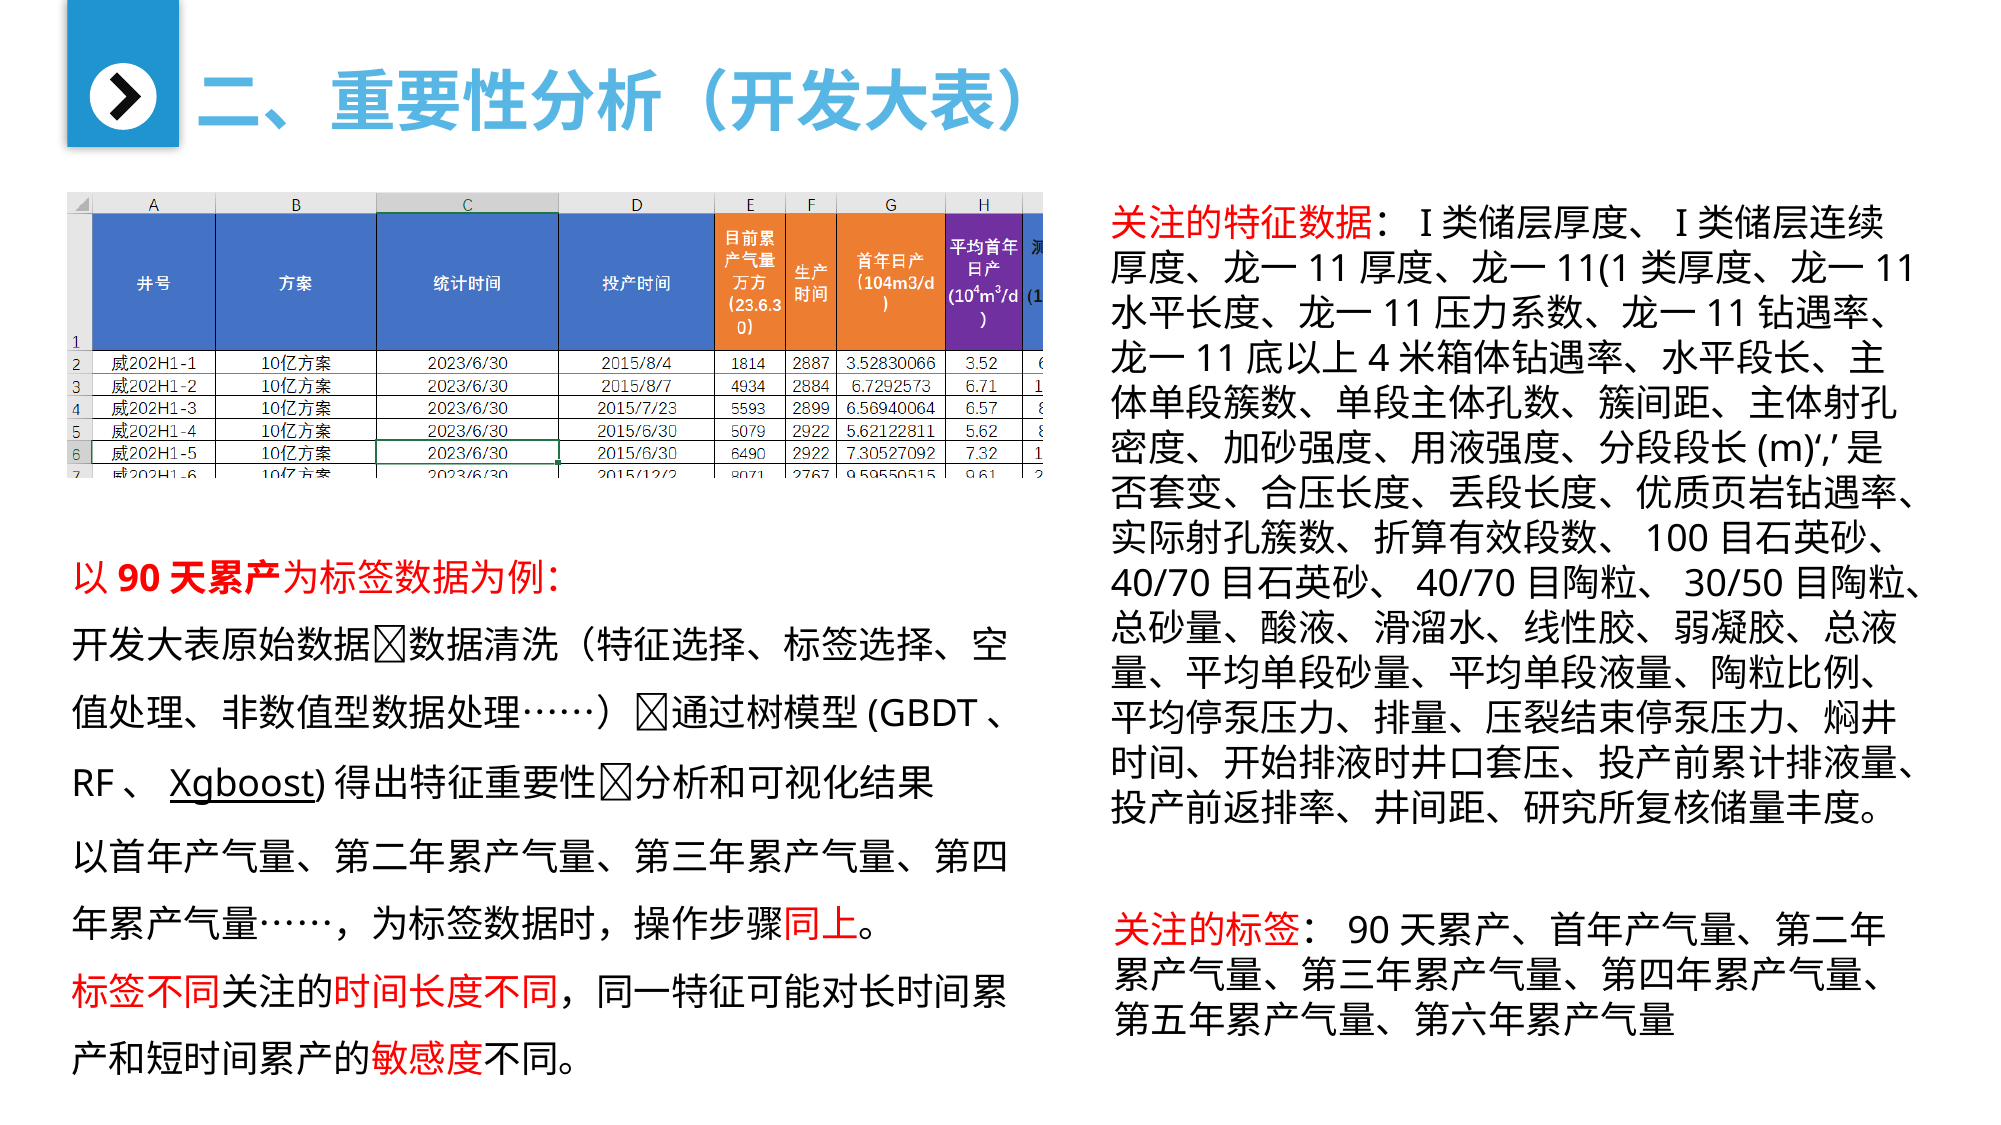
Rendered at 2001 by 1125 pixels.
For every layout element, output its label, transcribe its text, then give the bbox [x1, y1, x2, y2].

text_box 以90天累产为标签数据为例： 开发大表原始数据数据清洗（特征选择、标签选择、空值处理、非数值型数据处理……）通过树模型(GBDT、RF、Xgboost)得出特征重要性分析和可视化结果 以首年产气量、第二年累产气量、第三年累产气量、第四年累产气量……，为标签数据时，操作步骤同上。 标签不同关注的时间长度不同，同一特征可能对长时间累产和短时间累产的敏感度不同。 [56, 523, 1043, 1088]
text_box 二、重要性分析（开发大表） [187, 50, 1099, 146]
text_box 关注的标签：90天累产、首年产气量、第二年累产气量、第三年累产气量、第四年累产气量、第五年累产气量、第六年累产气量 [1098, 898, 1910, 1049]
text_box 关注的特征数据：I类储层厚度、I类储层连续厚度、龙一11厚度、龙一11(1类厚度、龙一11水平长度、龙一11压力系数、龙一11钻遇率、龙一11底以上4米箱体钻遇率、水平段长、主体单段簇数、单段主体孔数、簇间距、主体射孔密度、加砂强度、用液强度、分段段长(m)‘,’是否套变、合压长度、丢段长度、优质页岩钻遇率、实际射孔簇数、折算有效段数、100目石英砂、40/70目石英砂、40/70目陶粒、30/50目陶粒、总砂量、酸液、滑溜水、线性胶、弱凝胶、总液量、平均单段砂量、平均单段液量、陶粒比例、平均停泵压力、排量、压裂结束停泵压力、焖井时间、开始排液时井口套压、投产前累计排液量、投产前返排率、井间距、研究所复核储量丰度。 [1096, 191, 1933, 837]
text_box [89, 63, 157, 130]
picture [67, 192, 1043, 478]
text_box [67, 0, 179, 147]
